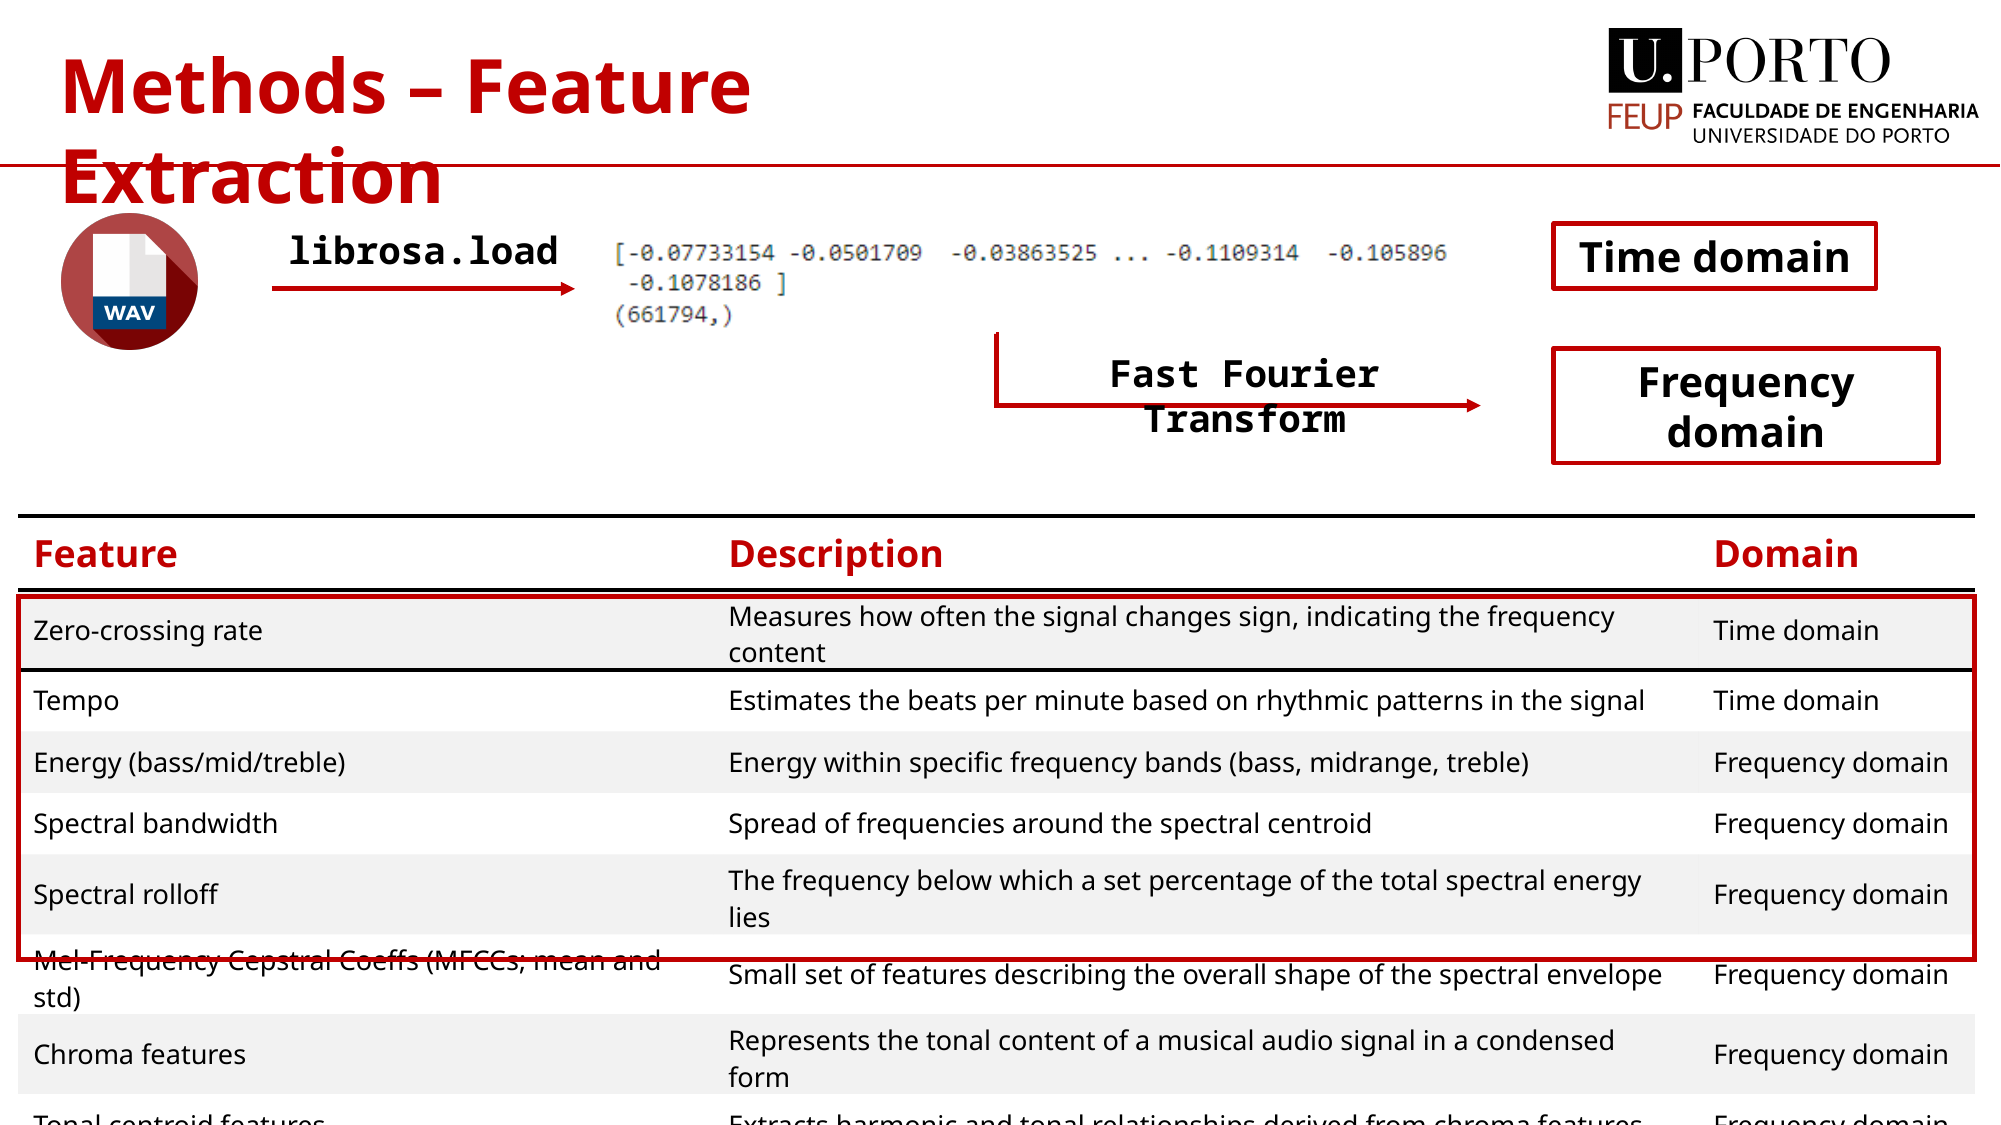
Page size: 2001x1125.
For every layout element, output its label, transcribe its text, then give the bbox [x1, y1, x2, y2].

text_box Methods – Feature Extraction [44, 167, 1095, 227]
table_cell Frequency domain [1698, 1094, 1975, 1125]
table_cell Tonal centroid features [18, 1094, 713, 1125]
table_cell Mel-Frequency Cepstral Coeffs (MFCCs; mean and std) [18, 961, 713, 1014]
picture [1605, 23, 1982, 146]
table_cell Extracts harmonic and tonal relationships derived from chroma features [713, 1094, 1698, 1125]
table_cell Chroma features [18, 1014, 713, 1094]
table_cell Frequency domain [1698, 961, 1975, 1014]
table_cell Represents the tonal content of a musical audio signal in a condensed form [713, 1014, 1698, 1094]
text_box Methods – Feature Extraction [44, 31, 1095, 164]
table_header Domain [1698, 518, 1975, 588]
table_header Feature [18, 518, 713, 588]
table_header Description [713, 518, 1698, 588]
text_box [17, 595, 1976, 961]
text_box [61, 213, 1939, 439]
table_cell Small set of features describing the overall shape of the spectral envelope [713, 961, 1698, 1014]
table_cell Frequency domain [1698, 1014, 1975, 1094]
